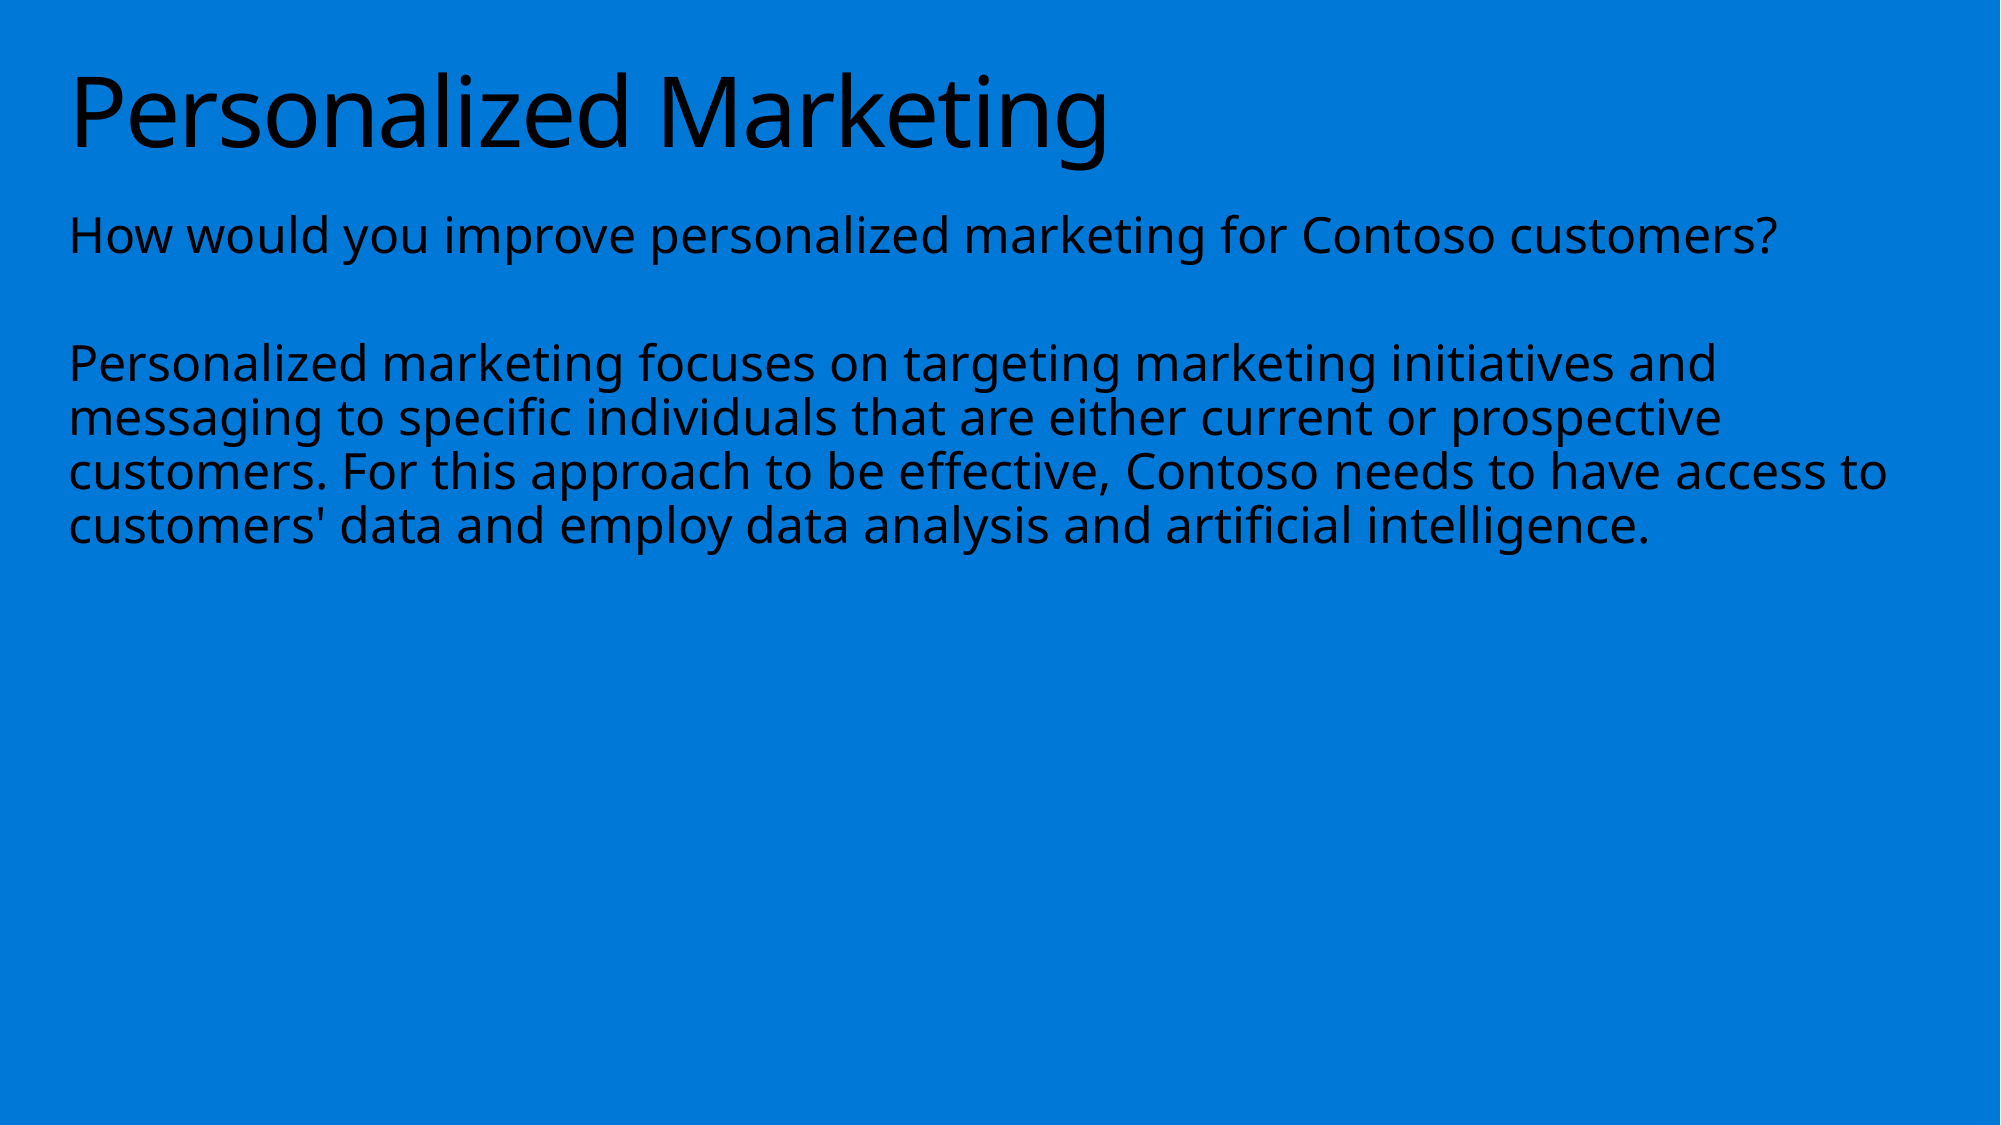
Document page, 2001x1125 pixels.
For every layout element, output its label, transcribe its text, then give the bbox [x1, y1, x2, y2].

title Personalized Marketing [44, 47, 1957, 195]
list How would you improve personalized marketing for Contoso customers? Personalized marketing focuses on targeting marketing initiatives and messaging to specific individuals that are either current or prospective customers. For this approach to be effective, Contoso needs to have access to customers' data and employ data analysis and artificial intelligence. [44, 195, 1978, 627]
